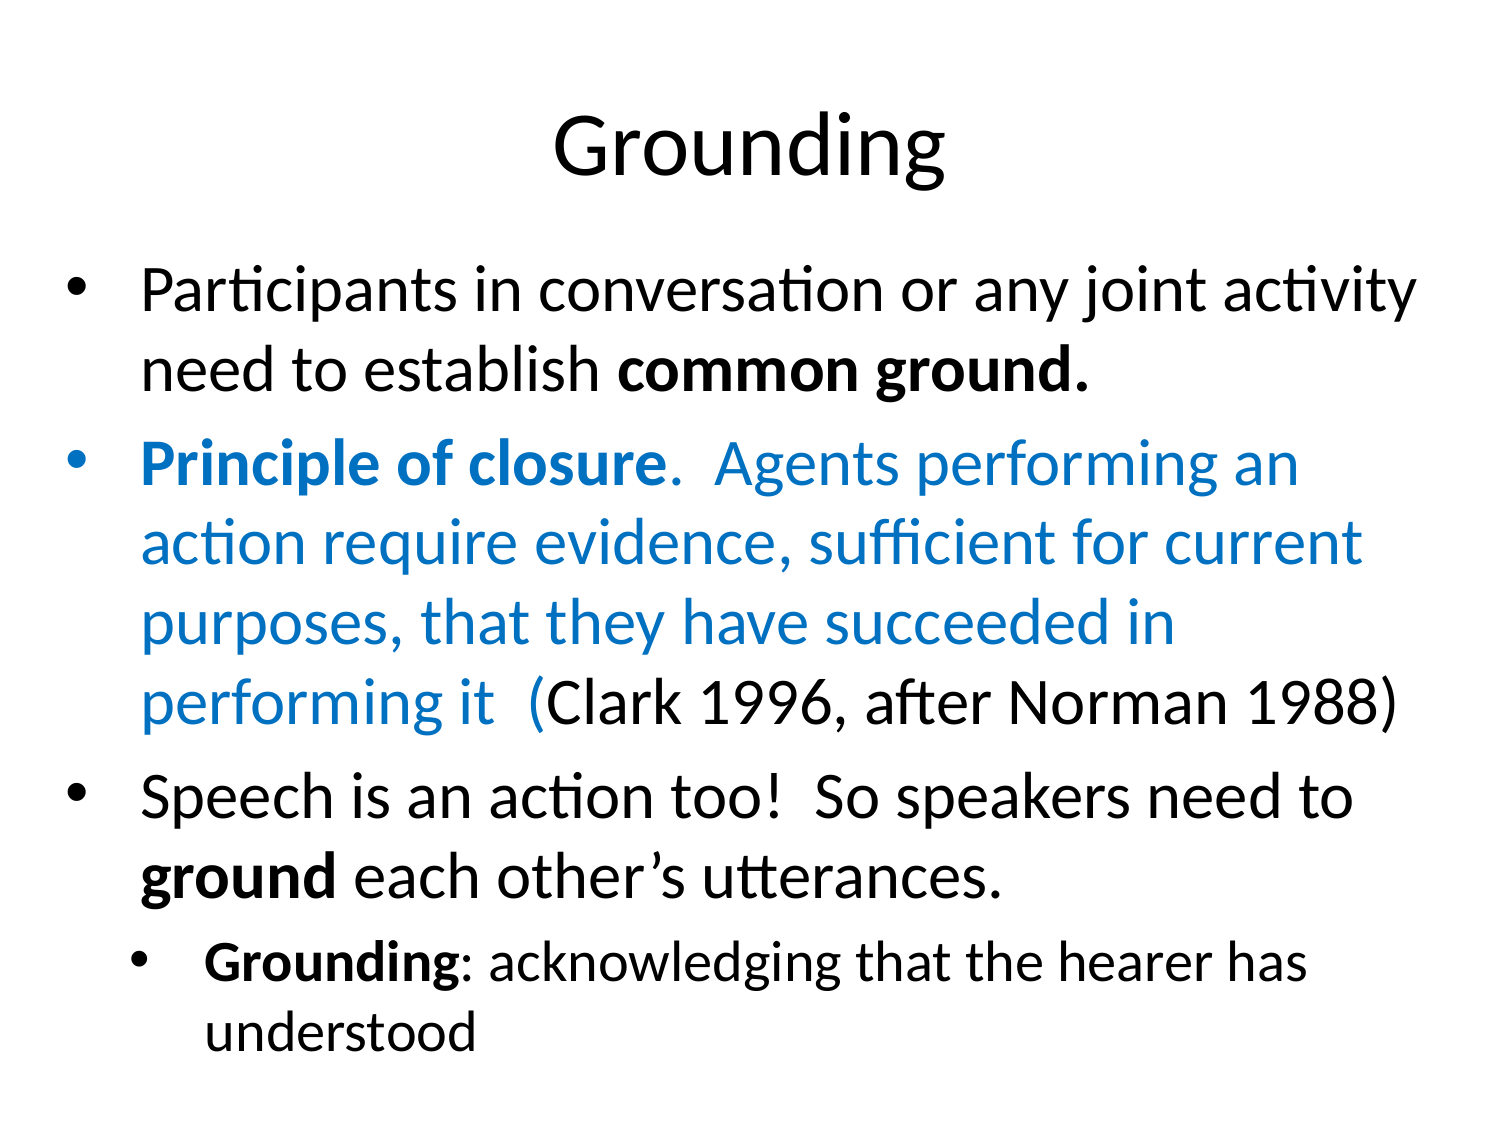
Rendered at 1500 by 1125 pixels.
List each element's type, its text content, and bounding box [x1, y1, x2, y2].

list Participants in conversation or any joint activity need to establish common ground. Principle of closure. Agents performing an action require evidence, sufficient for current purposes, that they have succeeded in performing it (Clark 1996, after Norman 1988) Speech is an action too! So speakers need to ground each other’s utterances. Grounding: acknowledging that the hearer has understood [50, 237, 1463, 988]
title Grounding [75, 45, 1425, 233]
